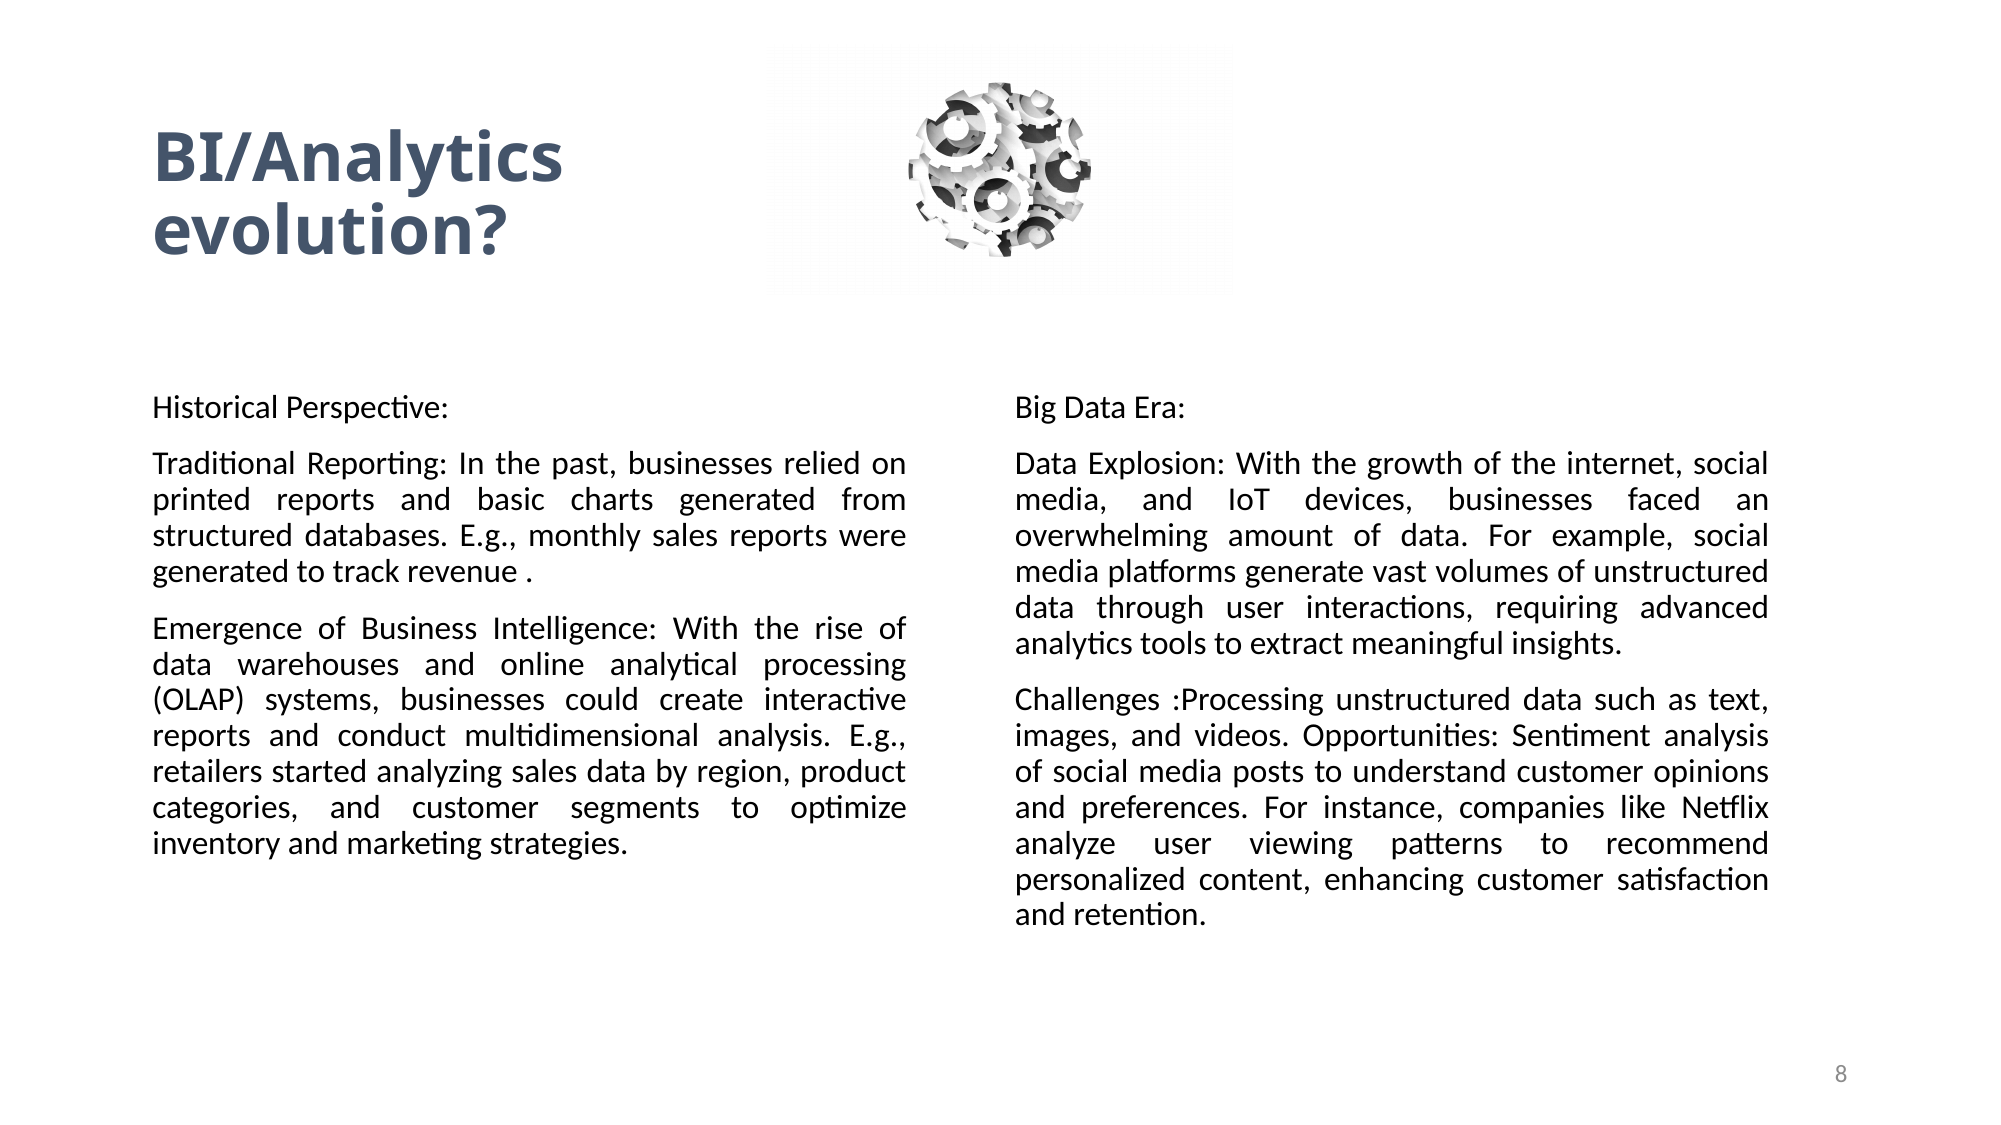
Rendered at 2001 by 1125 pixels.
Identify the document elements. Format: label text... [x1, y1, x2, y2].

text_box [766, 43, 1234, 296]
slide_number 8 [1412, 1042, 1863, 1103]
title BI/Analytics evolution? [137, 59, 582, 278]
text_box Big Data Era: Data Explosion: With the growth of the internet, social media, and IoT devices, businesses faced an overwhelming amount of data. For example, social media platforms generate vast volumes of unstructured data through user interactions, requiring advanced analytics tools to extract meaningful insights. Challenges :Processing unstructured data such as text, images, and videos. Opportunities: Sentiment analysis of social media posts to understand customer opinions and preferences. For instance, companies like Netflix analyze user viewing patterns to recommend personalized content, enhancing customer satisfaction and retention. [999, 382, 1786, 962]
list Historical Perspective: Traditional Reporting: In the past, businesses relied on printed reports and basic charts generated from structured databases. E.g., monthly sales reports were generated to track revenue . Emergence of Business Intelligence: With the rise of data warehouses and online analytical processing (OLAP) systems, businesses could create interactive reports and conduct multidimensional analysis. E.g., retailers started analyzing sales data by region, product categories, and customer segments to optimize inventory and marketing strategies. [137, 382, 923, 962]
